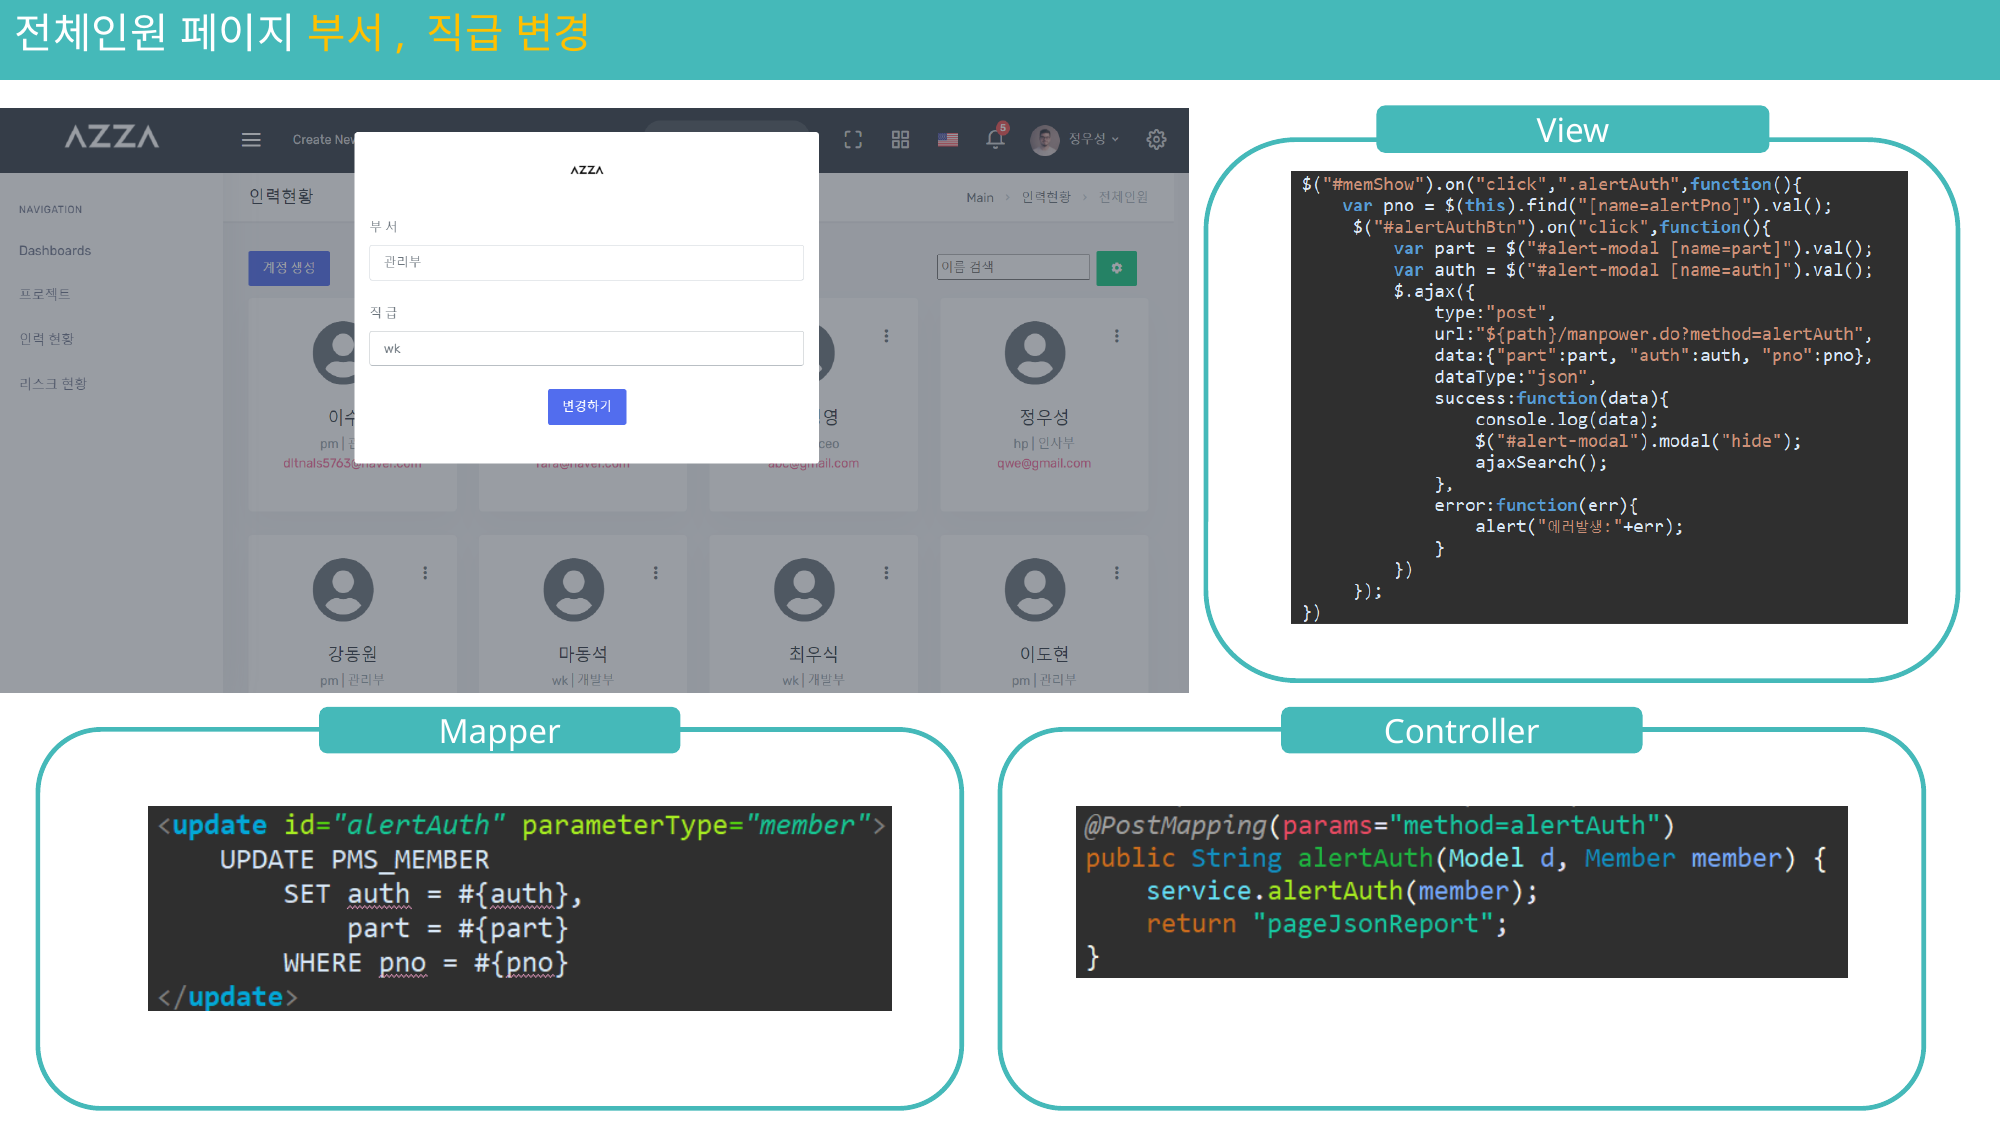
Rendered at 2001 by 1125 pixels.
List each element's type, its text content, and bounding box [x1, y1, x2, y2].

picture [1076, 806, 1848, 978]
text_box [849, 0, 2000, 80]
picture [148, 806, 892, 1011]
text_box [998, 728, 1925, 1110]
text_box View [1376, 105, 1770, 153]
picture [0, 108, 1189, 693]
text_box Controller [1281, 706, 1643, 754]
picture [1291, 171, 1908, 624]
text_box [36, 728, 963, 1110]
text_box Mapper [319, 706, 681, 754]
text_box [1204, 138, 1960, 682]
text_box 전체인원 페이지 부서, 직급 변경 [0, 0, 849, 108]
